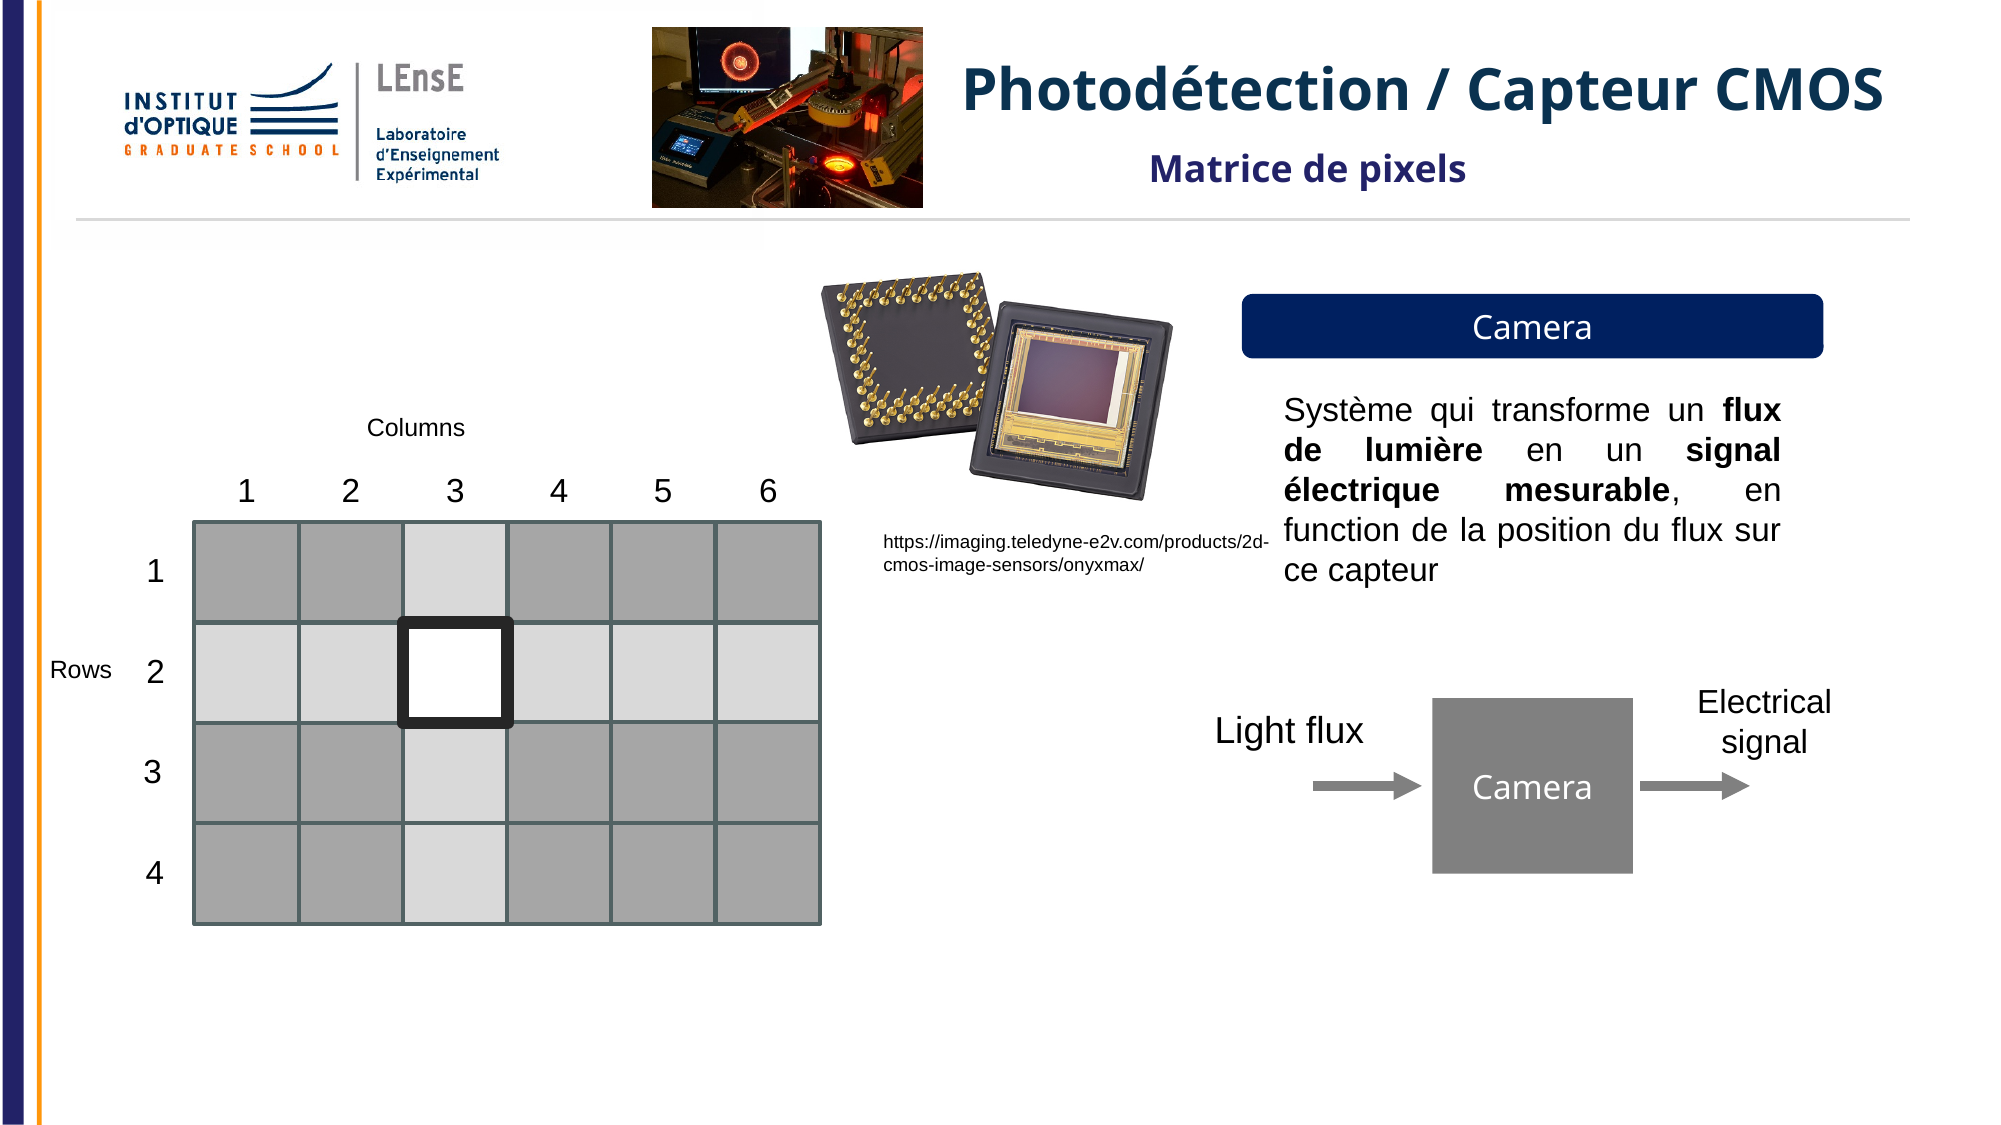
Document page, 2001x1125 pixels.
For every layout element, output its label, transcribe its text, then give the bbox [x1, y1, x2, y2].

picture [51, 0, 923, 250]
text_box [192, 621, 297, 721]
text_box 3 [128, 743, 177, 798]
text_box 3 [431, 461, 480, 517]
picture [806, 260, 1184, 513]
text_box 5 [639, 461, 688, 517]
text_box Columns [352, 403, 481, 449]
text_box [401, 725, 505, 821]
text_box [301, 721, 401, 821]
text_box [609, 720, 717, 825]
text_box 2 [326, 461, 376, 517]
text_box 2 [131, 642, 180, 698]
text_box [505, 720, 609, 821]
text_box [192, 520, 297, 621]
text_box [609, 625, 714, 720]
text_box [401, 621, 510, 725]
text_box https://imaging.teledyne-e2v.com/products/2d-cmos-image-sensors/onyxmax/ [868, 522, 1287, 583]
text_box [510, 621, 609, 720]
text_box 4 [535, 461, 584, 517]
text_box [297, 520, 401, 621]
text_box [401, 520, 506, 621]
text_box [506, 520, 609, 621]
text_box Light flux [1179, 698, 1400, 759]
title Photodétection / Capteur CMOS [926, 30, 1900, 144]
text_box [192, 721, 301, 821]
text_box Matrice de pixels [1133, 137, 1927, 197]
text_box [609, 520, 717, 625]
text_box Camera [1430, 696, 1635, 876]
text_box [297, 621, 401, 721]
text_box [609, 825, 714, 926]
picture [87, 23, 537, 209]
text_box 1 [131, 542, 180, 597]
text_box [717, 720, 822, 825]
text_box [717, 520, 822, 621]
text_box [55, 11, 752, 220]
text_box 1 [222, 461, 271, 517]
text_box [714, 621, 822, 720]
text_box Système qui transforme un flux de lumière en un signal électrique mesurable, en function de la position du flux sur ce capteur [1268, 380, 1797, 596]
text_box [714, 825, 822, 926]
text_box 6 [744, 461, 793, 517]
text_box [297, 821, 401, 926]
text_box [505, 821, 610, 926]
text_box 4 [130, 843, 180, 899]
text_box Rows [35, 645, 128, 691]
text_box Camera [1239, 291, 1826, 361]
text_box [192, 821, 297, 926]
text_box Electrical signal [1665, 672, 1864, 768]
text_box [401, 821, 505, 926]
